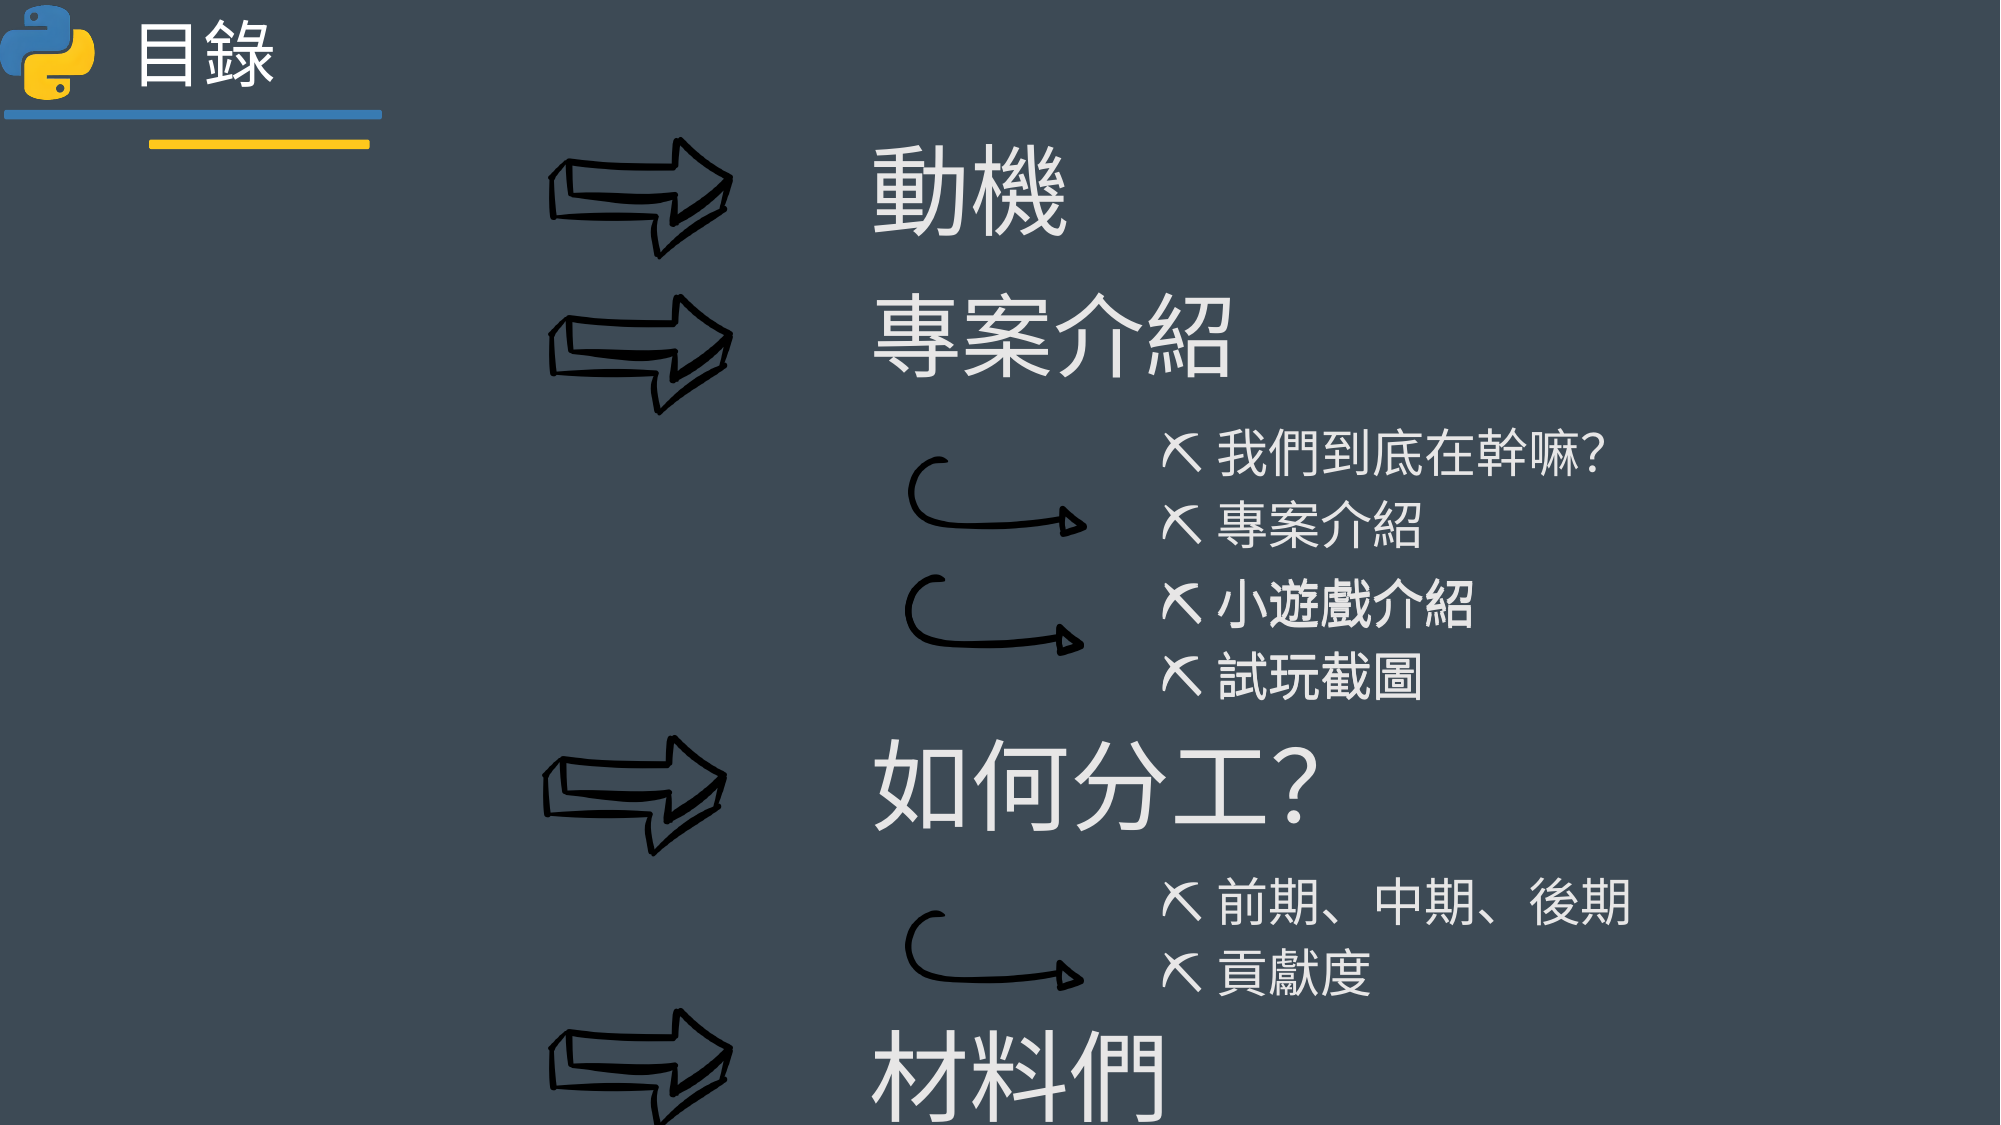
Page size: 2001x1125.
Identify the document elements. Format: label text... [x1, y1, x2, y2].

text_box ⛏貢獻度 [1145, 933, 1653, 1007]
picture [542, 703, 727, 888]
picture [548, 105, 733, 447]
text_box ⛏試玩截圖 [1145, 637, 1653, 715]
picture [0, 0, 170, 145]
text_box 如何分工？ [855, 715, 1805, 851]
text_box ⛏我們到底在幹嘛？ [1145, 412, 1653, 485]
picture [548, 976, 733, 1125]
text_box ⛏前期、中期、後期 [1145, 861, 1684, 939]
picture [905, 407, 1087, 705]
text_box ⛏專案介紹 [1145, 485, 1653, 563]
text_box 目錄 [0, 0, 484, 265]
text_box 材料們 [854, 1007, 1804, 1125]
text_box 專案介紹 [855, 271, 1363, 396]
text_box 動機 [855, 121, 1234, 256]
picture [905, 861, 1084, 1040]
text_box ⛏小遊戲介紹 [1145, 565, 1653, 637]
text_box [5, 110, 381, 149]
